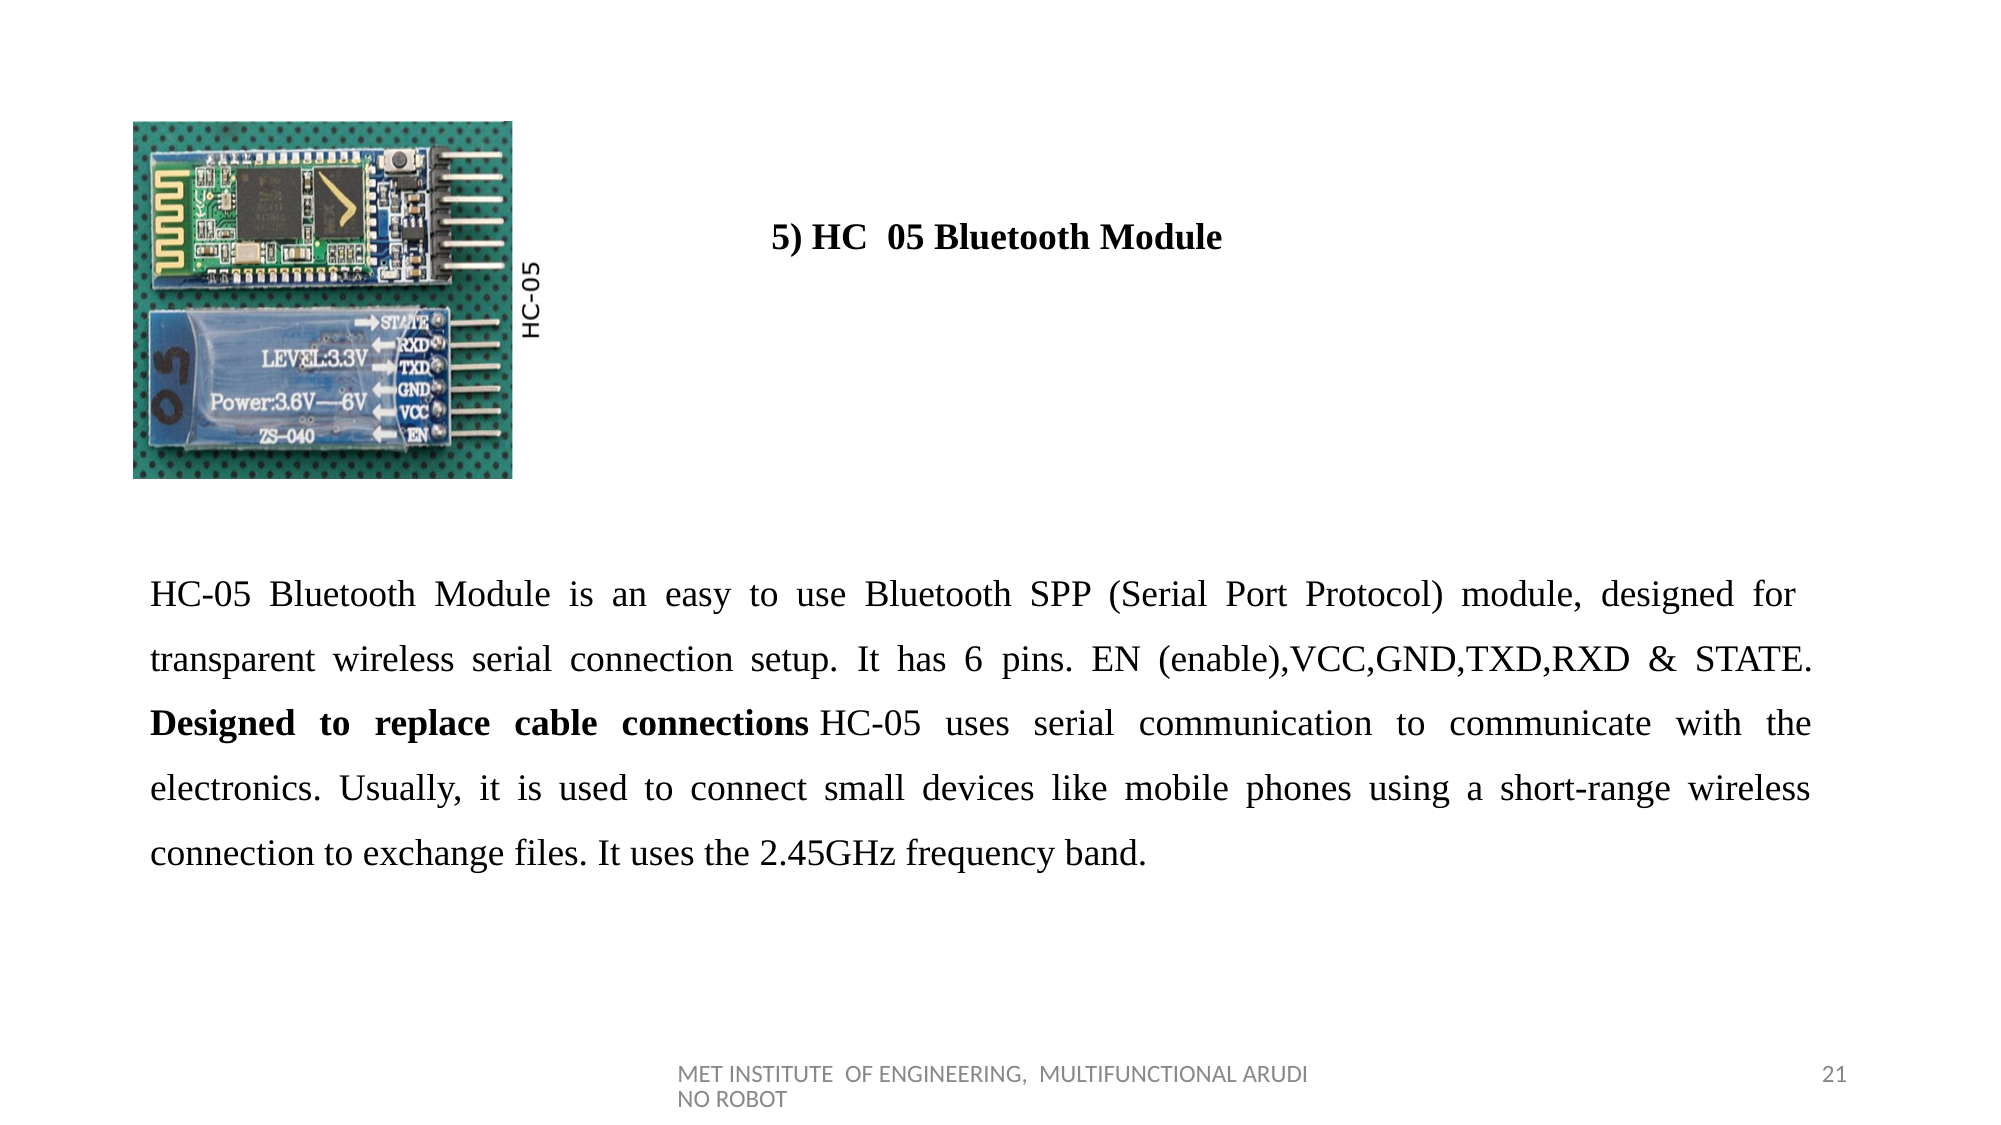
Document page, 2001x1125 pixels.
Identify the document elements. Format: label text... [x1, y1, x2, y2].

picture [133, 121, 547, 480]
text_box HC-05 Bluetooth Module is an easy to use Bluetooth SPP (Serial Port Protocol) module, designed for transparent wireless serial connection setup. It has 6 pins. EN (enable),VCC,GND,TXD,RXD & STATE. Designed to replace cable connections HC-05 uses serial communication to communicate with the electronics. Usually, it is used to connect small devices like mobile phones using a short-range wireless connection to exchange files. It uses the 2.45GHz frequency band. [133, 541, 1829, 881]
footer MET INSTITUTE OF ENGINEERING, MULTIFUNCTIONAL ARUDINO ROBOT [662, 1042, 1338, 1103]
slide_number 21 [1412, 1042, 1863, 1103]
text_box 5) HC 05 Bluetooth Module [756, 204, 1413, 265]
